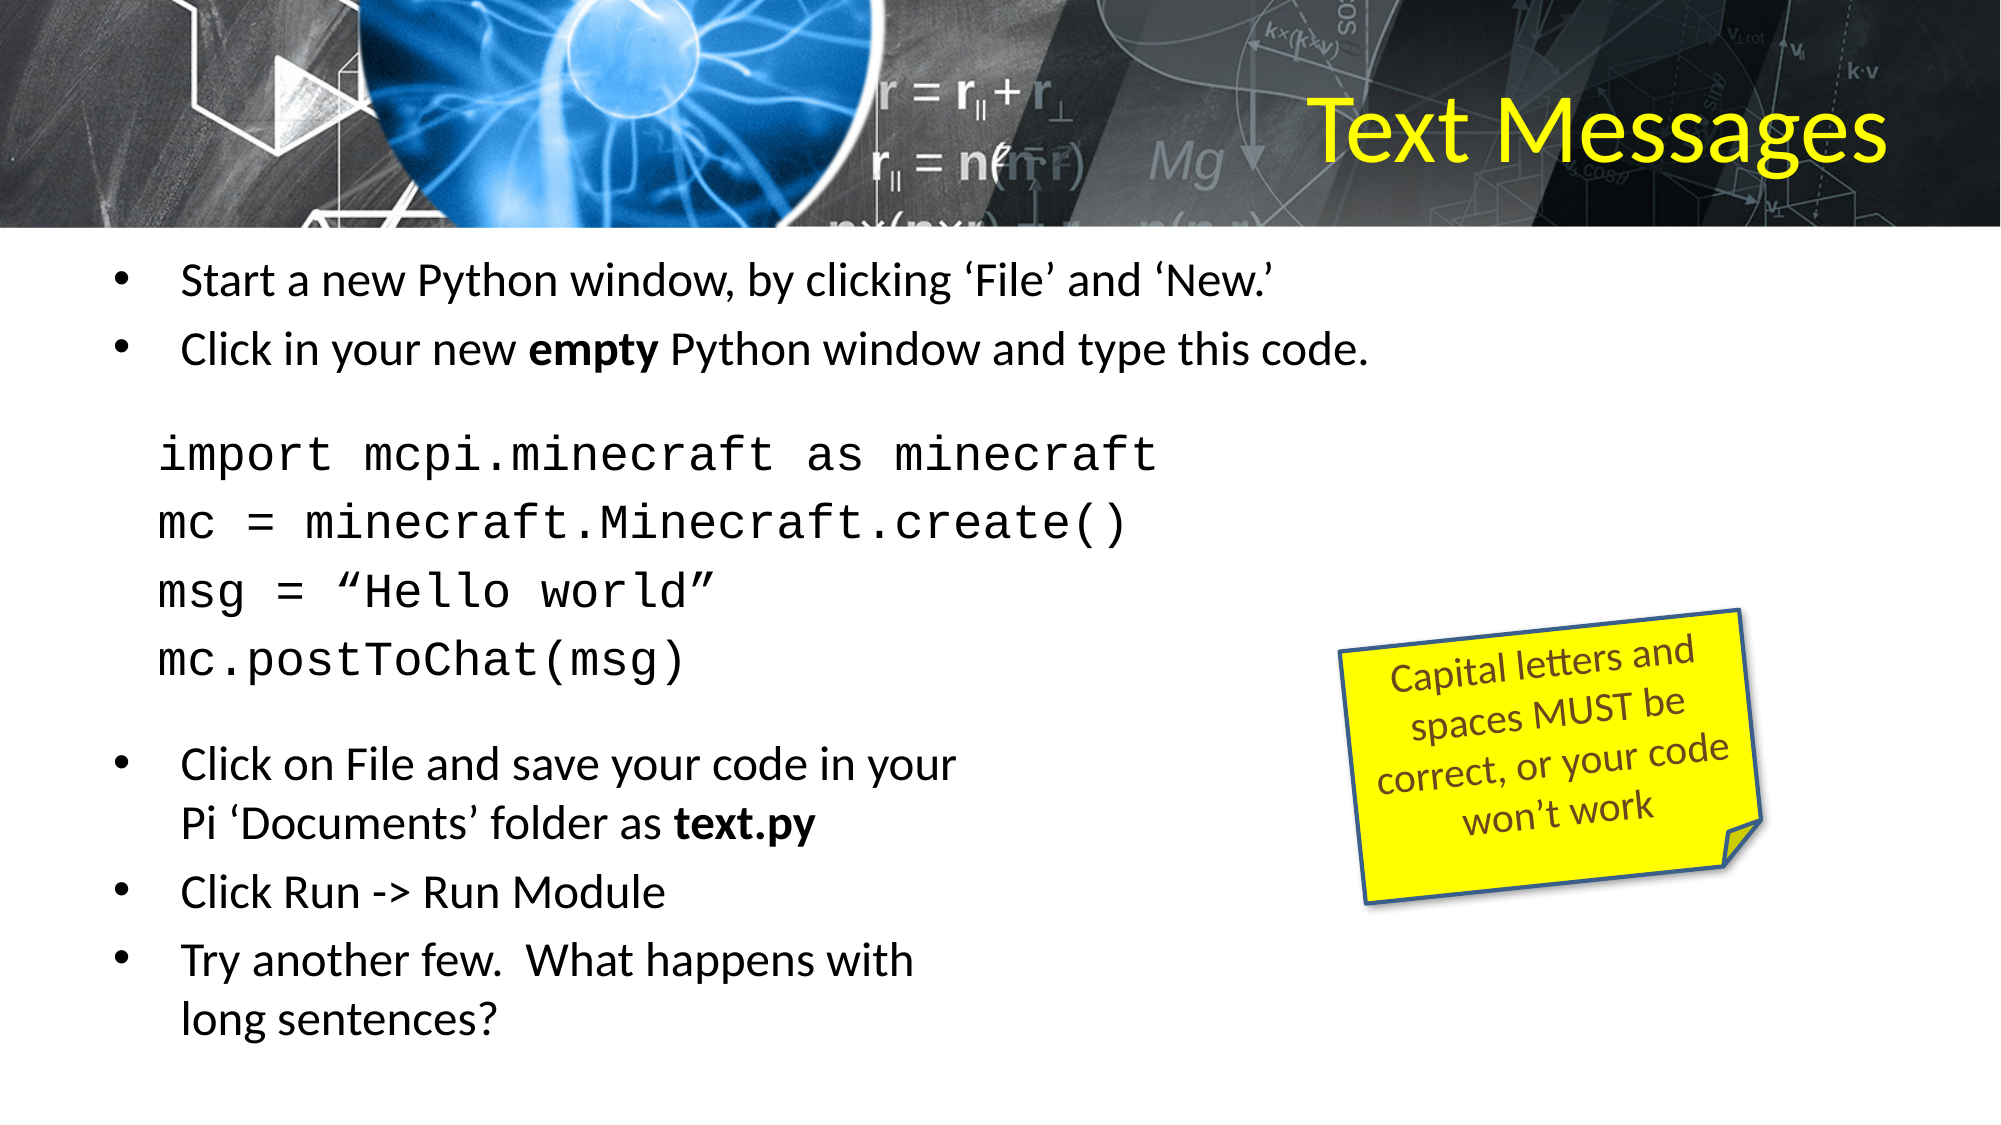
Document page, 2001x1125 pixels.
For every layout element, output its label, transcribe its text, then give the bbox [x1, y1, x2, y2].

picture [0, 0, 2001, 1125]
list Start a new Python window, by clicking ‘File’ and ‘New.’ Click in your new empty Python window and type this code. import mcpi.minecraft as minecraft mc = minecraft.Minecraft.create() msg = “Hello world” mc.postToChat(msg) Click on File and save your code in your Pi ‘Documents’ folder as text.py Click Run -> Run Module Try another few. What happens with long sentences? [98, 240, 1902, 1064]
title Text Messages [98, 39, 1905, 207]
text_box Capital letters and spaces MUST be correct, or your code won’t work [1337, 607, 1764, 906]
